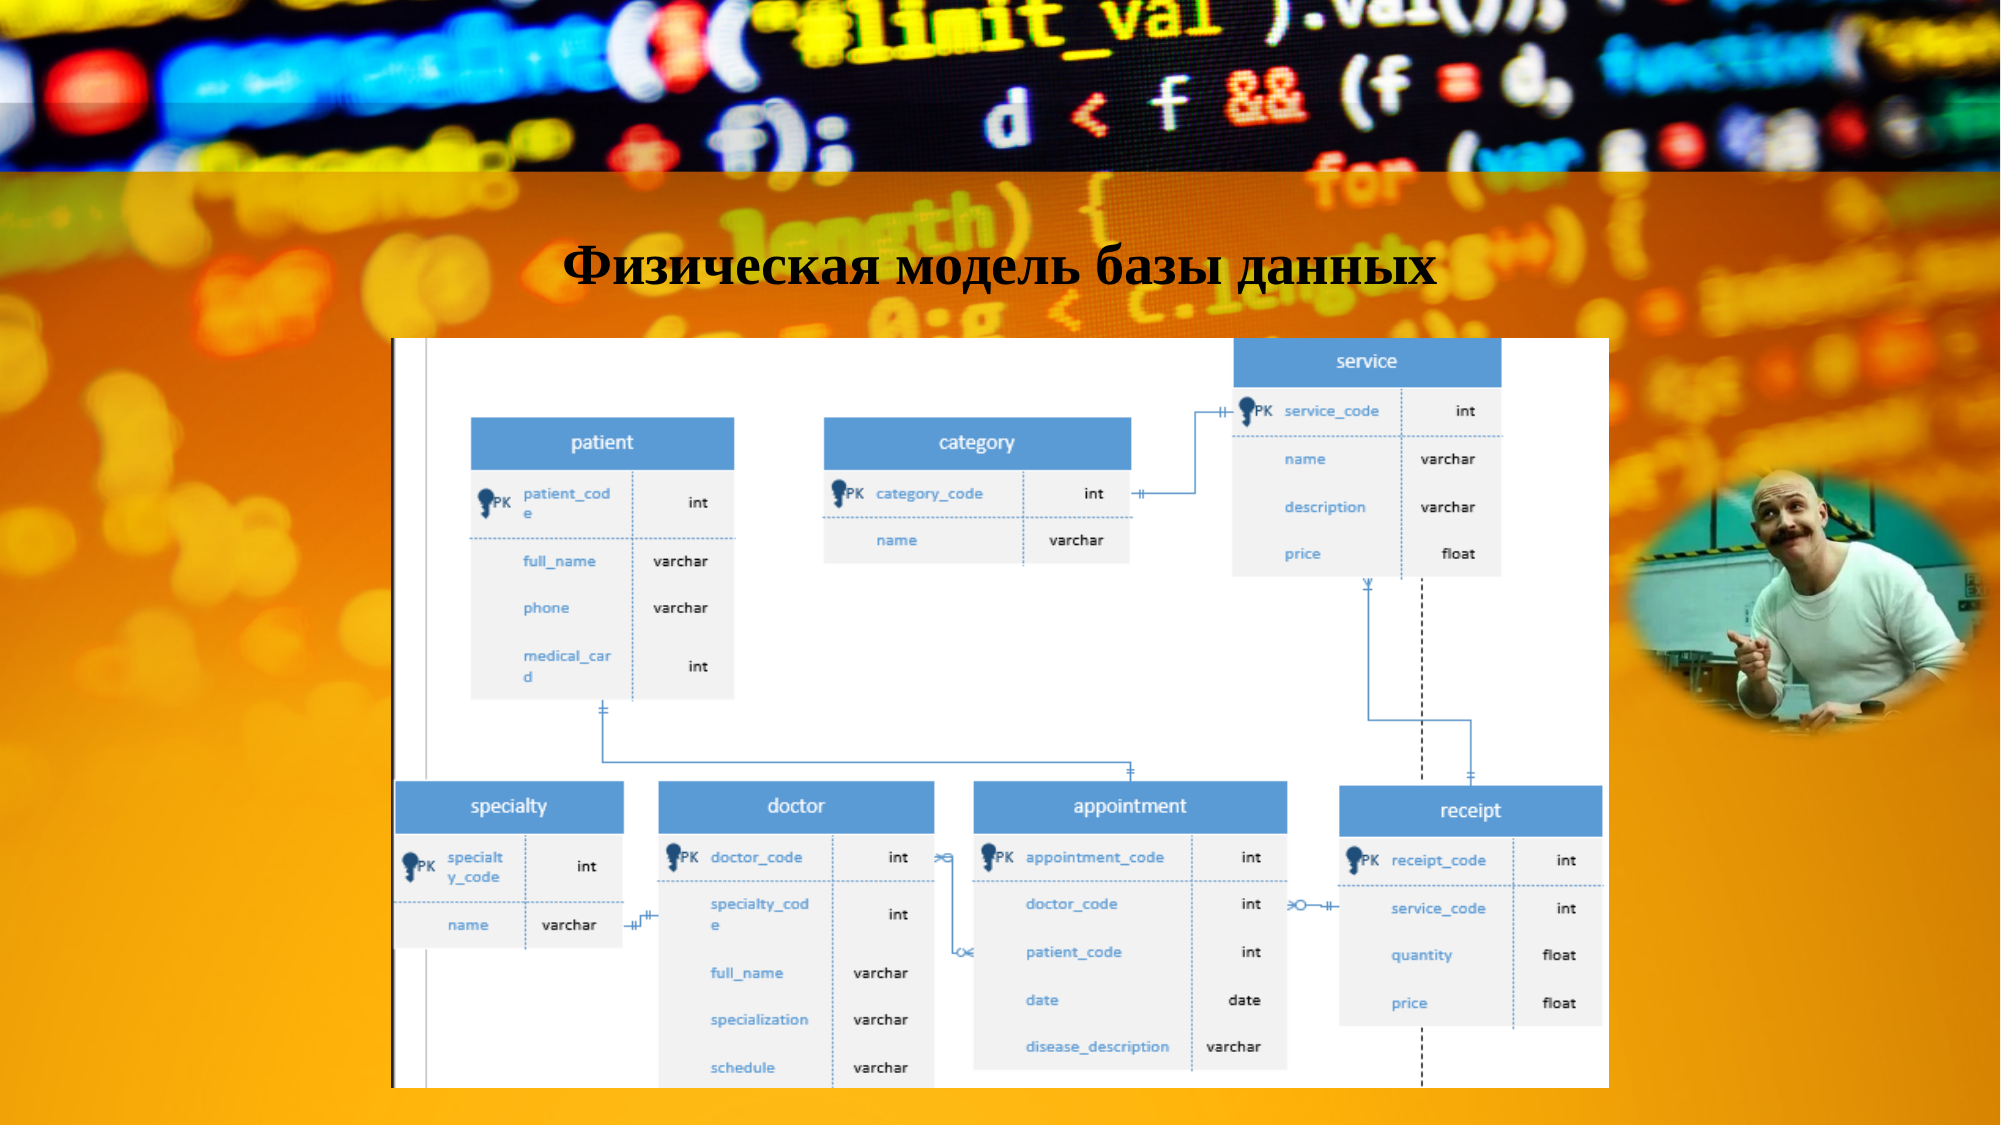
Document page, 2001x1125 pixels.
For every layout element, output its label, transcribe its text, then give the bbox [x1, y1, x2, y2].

title Физическая модель базы данных [102, 184, 1898, 339]
picture [0, 0, 2001, 1125]
